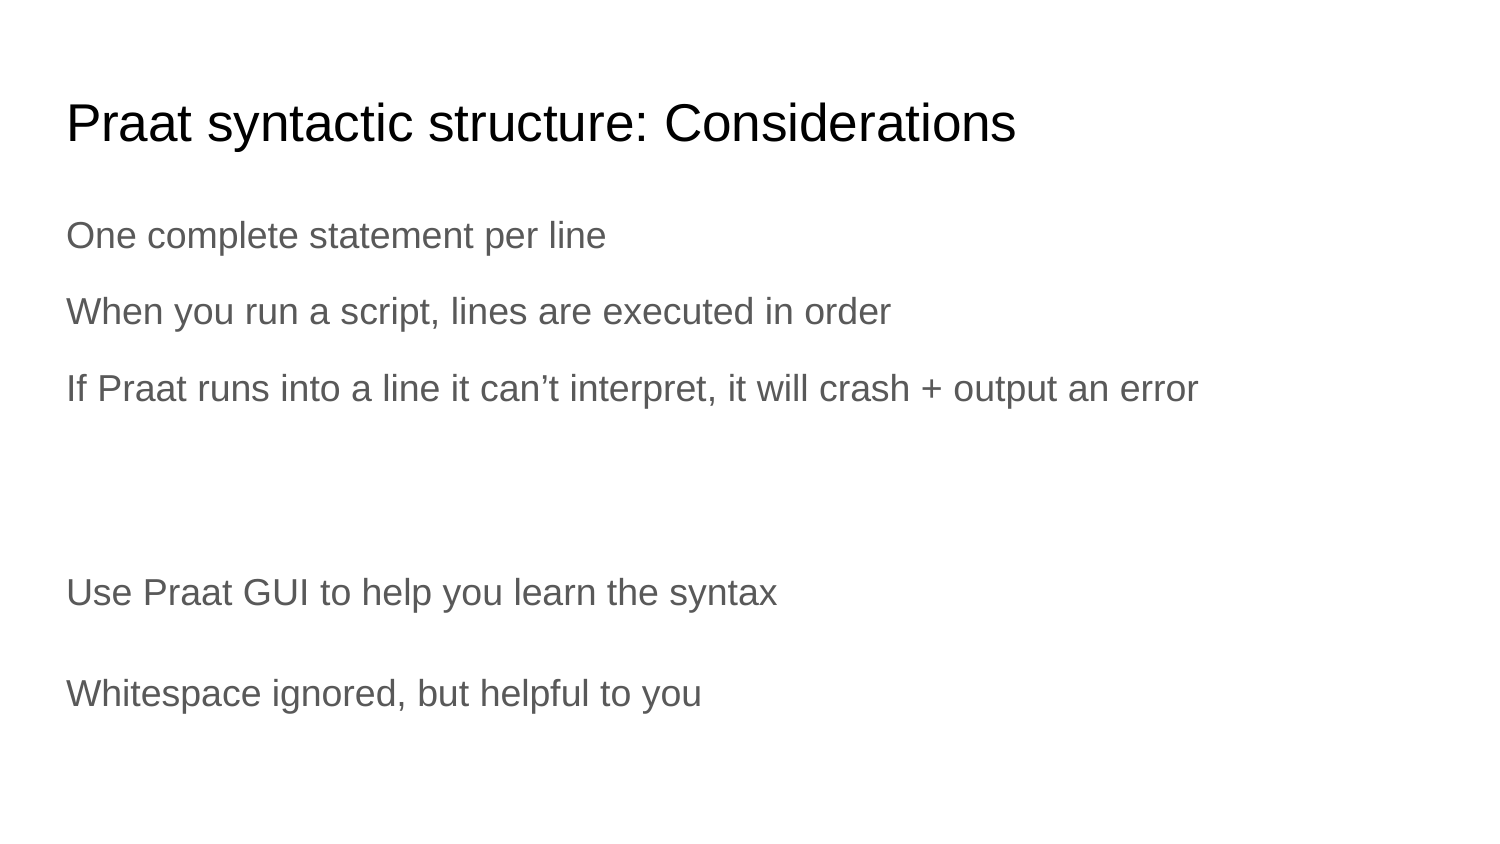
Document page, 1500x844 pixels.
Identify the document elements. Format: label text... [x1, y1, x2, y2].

title Praat syntactic structure: Considerations [51, 72, 1449, 167]
list One complete statement per line When you run a script, lines are executed in order If Praat runs into a line it can’t interpret, it will crash + output an error Use Praat GUI to help you learn the syntax Whitespace ignored, but helpful to you [51, 189, 1449, 750]
